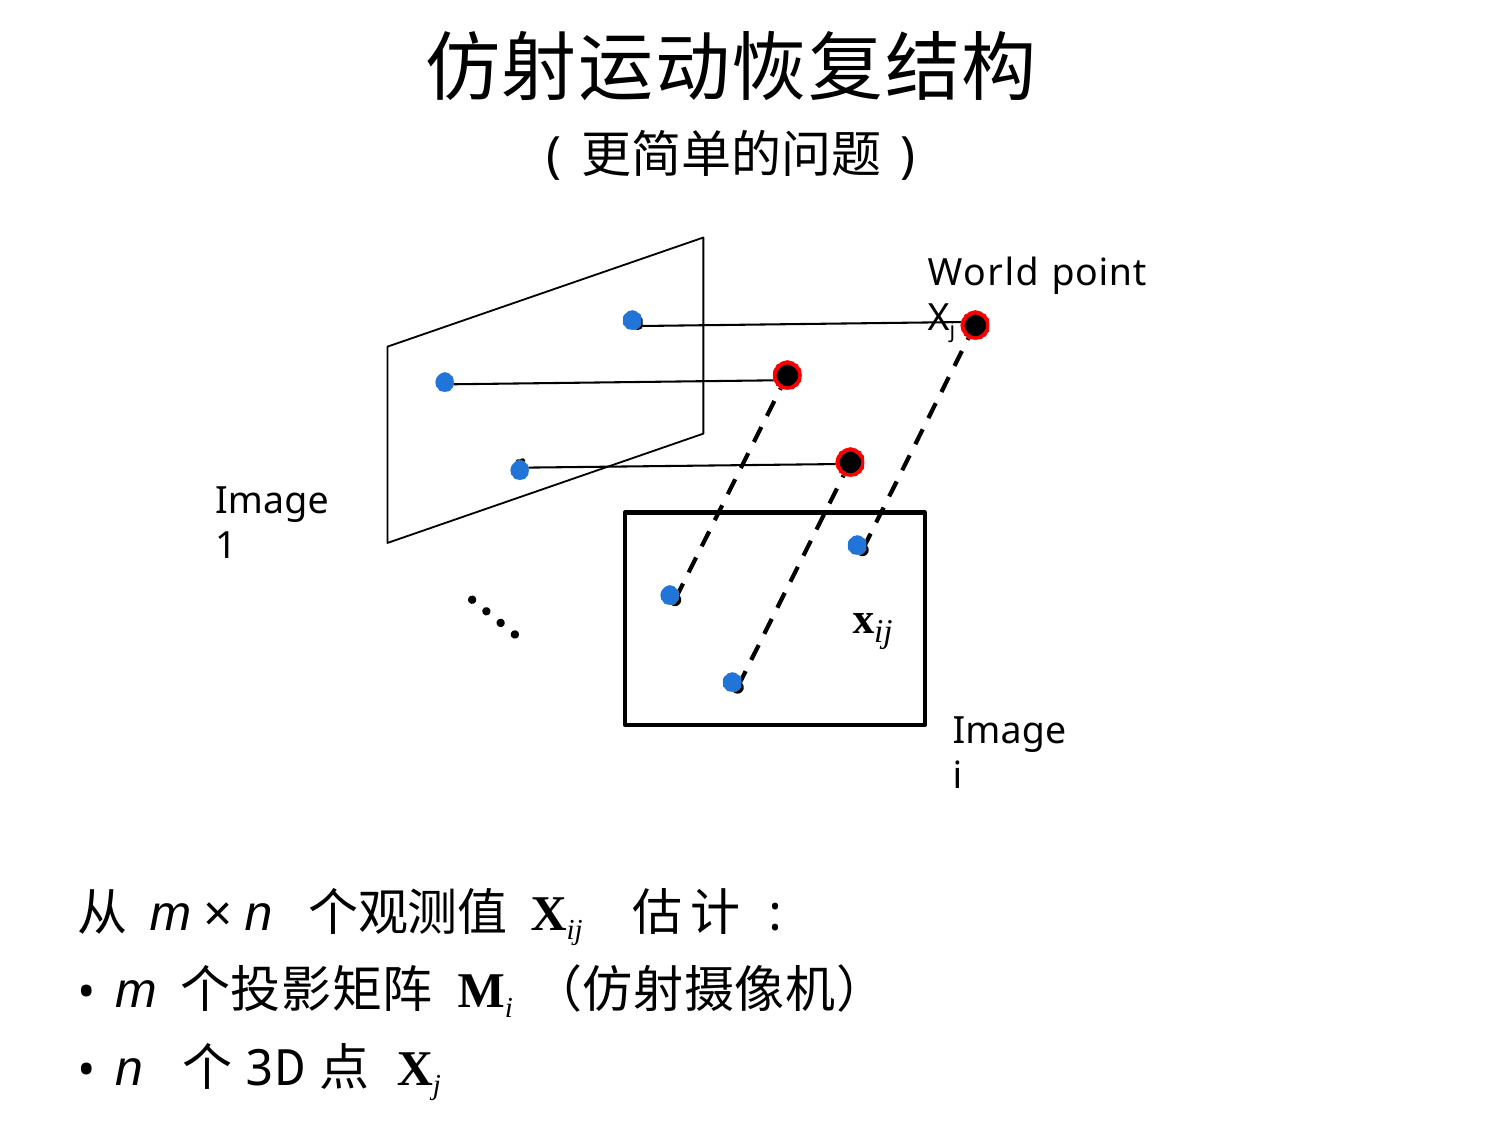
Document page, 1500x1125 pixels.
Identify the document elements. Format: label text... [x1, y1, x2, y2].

title 仿射运动恢复结构 (更简单的问题) [308, 0, 1155, 208]
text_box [212, 237, 1174, 726]
text_box 从 m × n 个观测值 Xij 估计: m 个投影矩阵 Mi （仿射摄像机） n 个3D点 Xj [75, 866, 1057, 1101]
